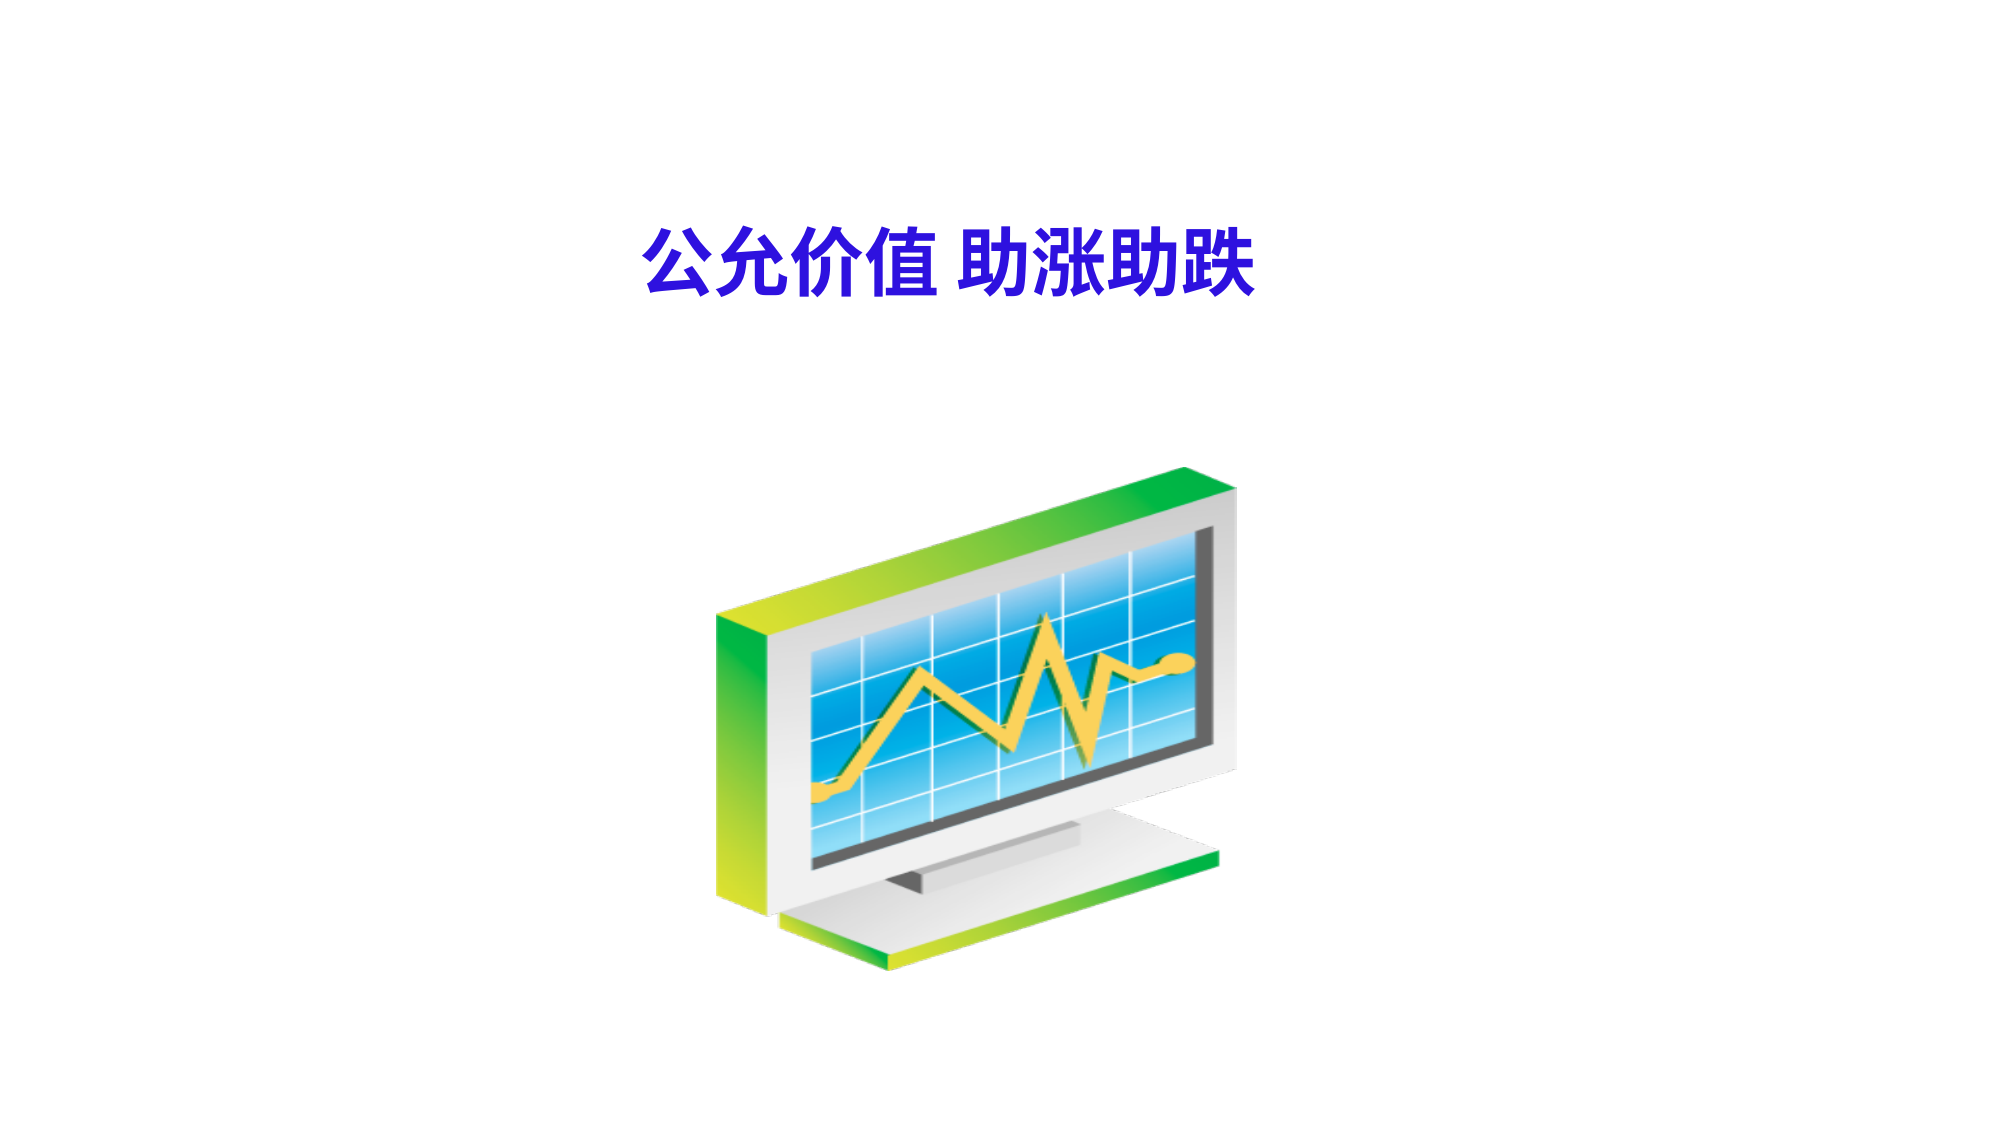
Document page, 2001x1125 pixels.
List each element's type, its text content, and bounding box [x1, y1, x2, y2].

picture [716, 467, 1237, 971]
text_box 公允价值 助涨助跌 [539, 207, 1343, 313]
